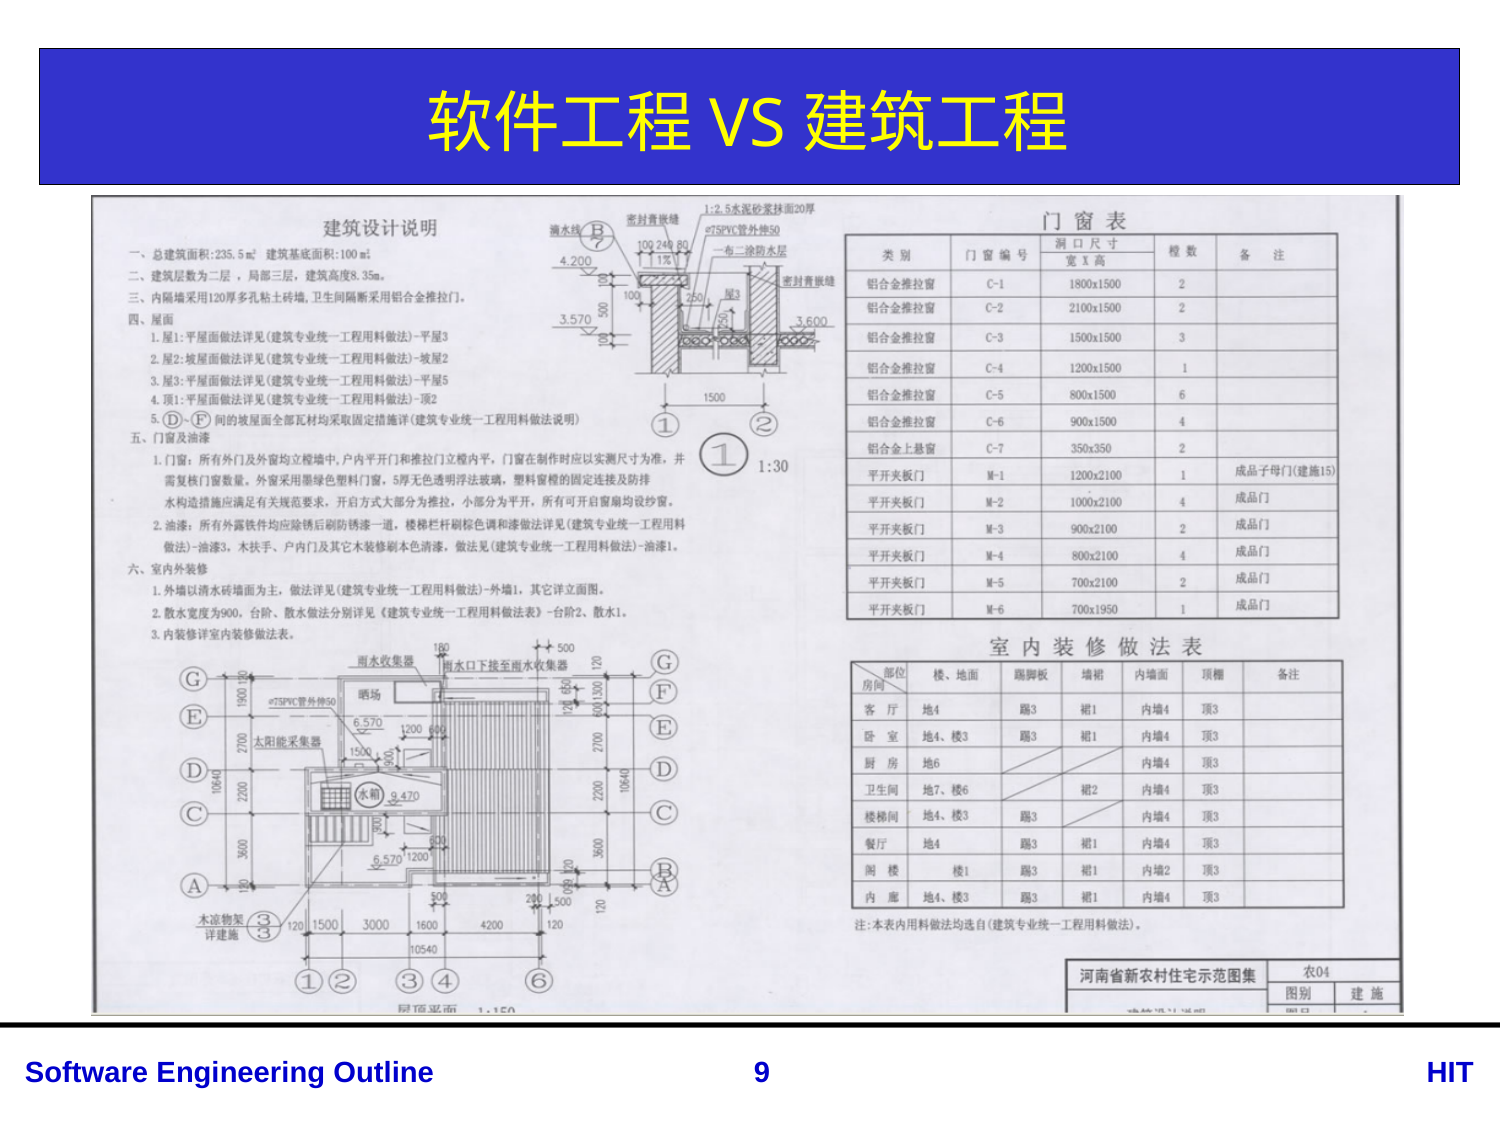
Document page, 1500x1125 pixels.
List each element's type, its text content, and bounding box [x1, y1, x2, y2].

picture [91, 195, 1405, 1016]
title 软件工程VS建筑工程 [38, 54, 1457, 185]
